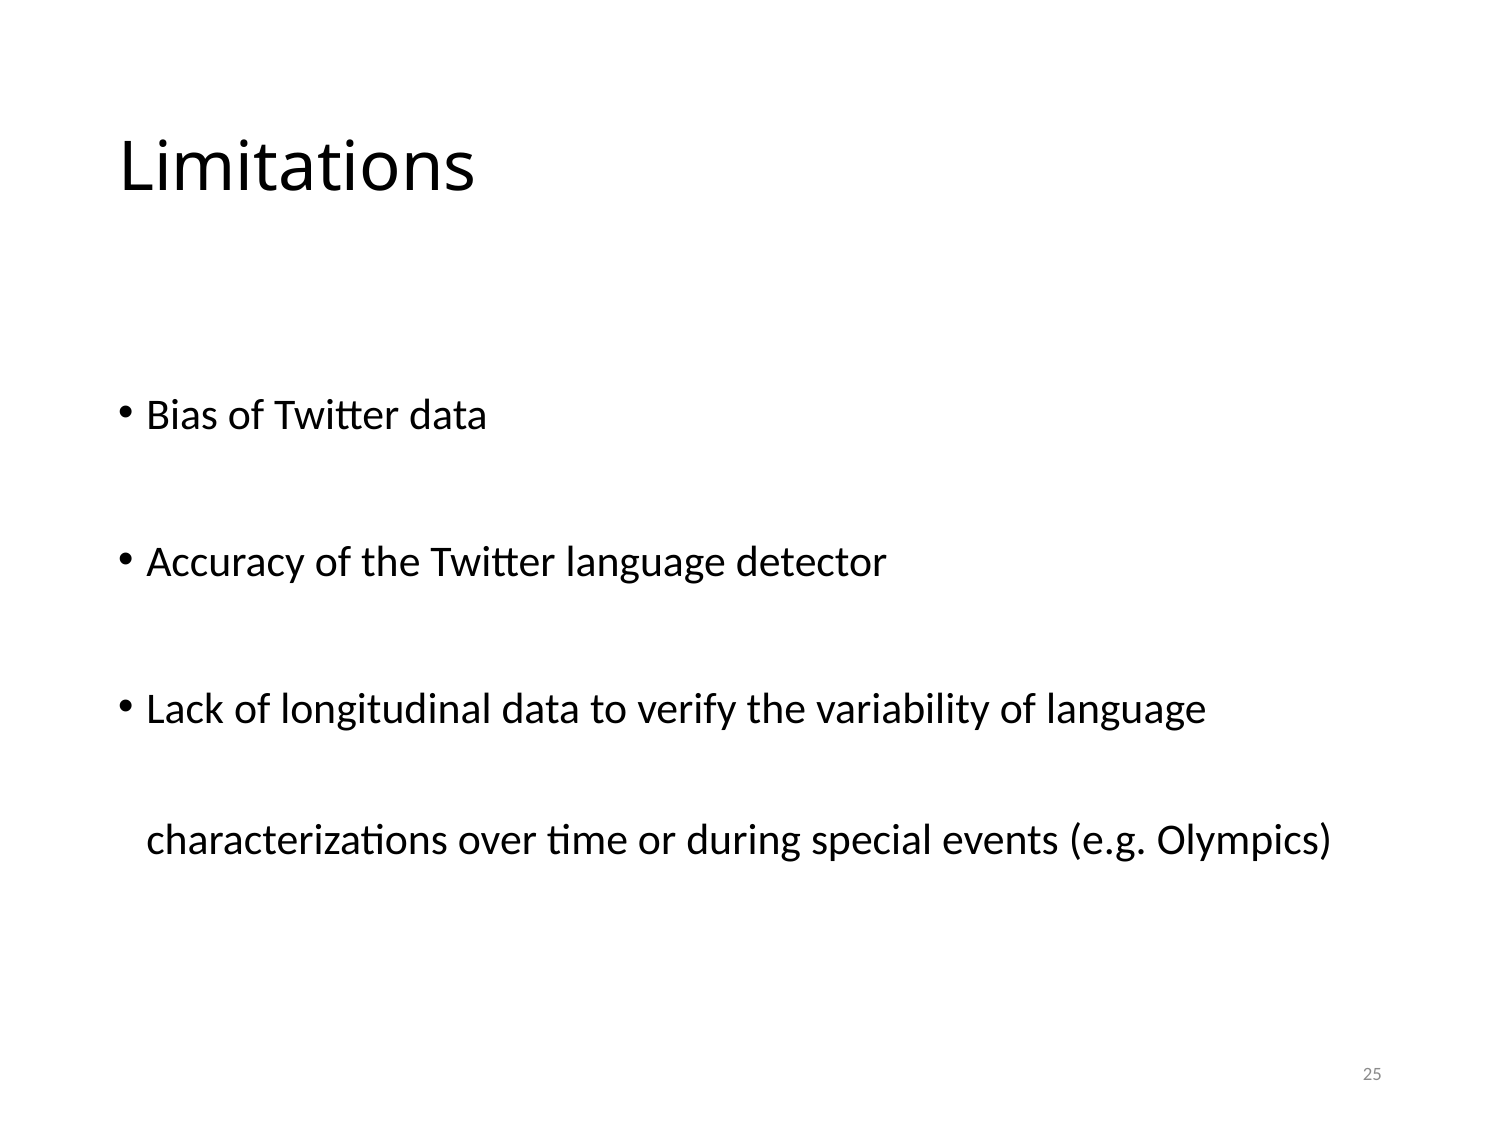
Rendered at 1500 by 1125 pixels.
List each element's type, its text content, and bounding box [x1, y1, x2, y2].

title Limitations [103, 59, 1397, 278]
list Bias of Twitter data Accuracy of the Twitter language detector Lack of longitudinal data to verify the variability of language characterizations over time or during special events (e.g. Olympics) [103, 299, 1397, 1014]
slide_number 25 [1059, 1042, 1397, 1103]
